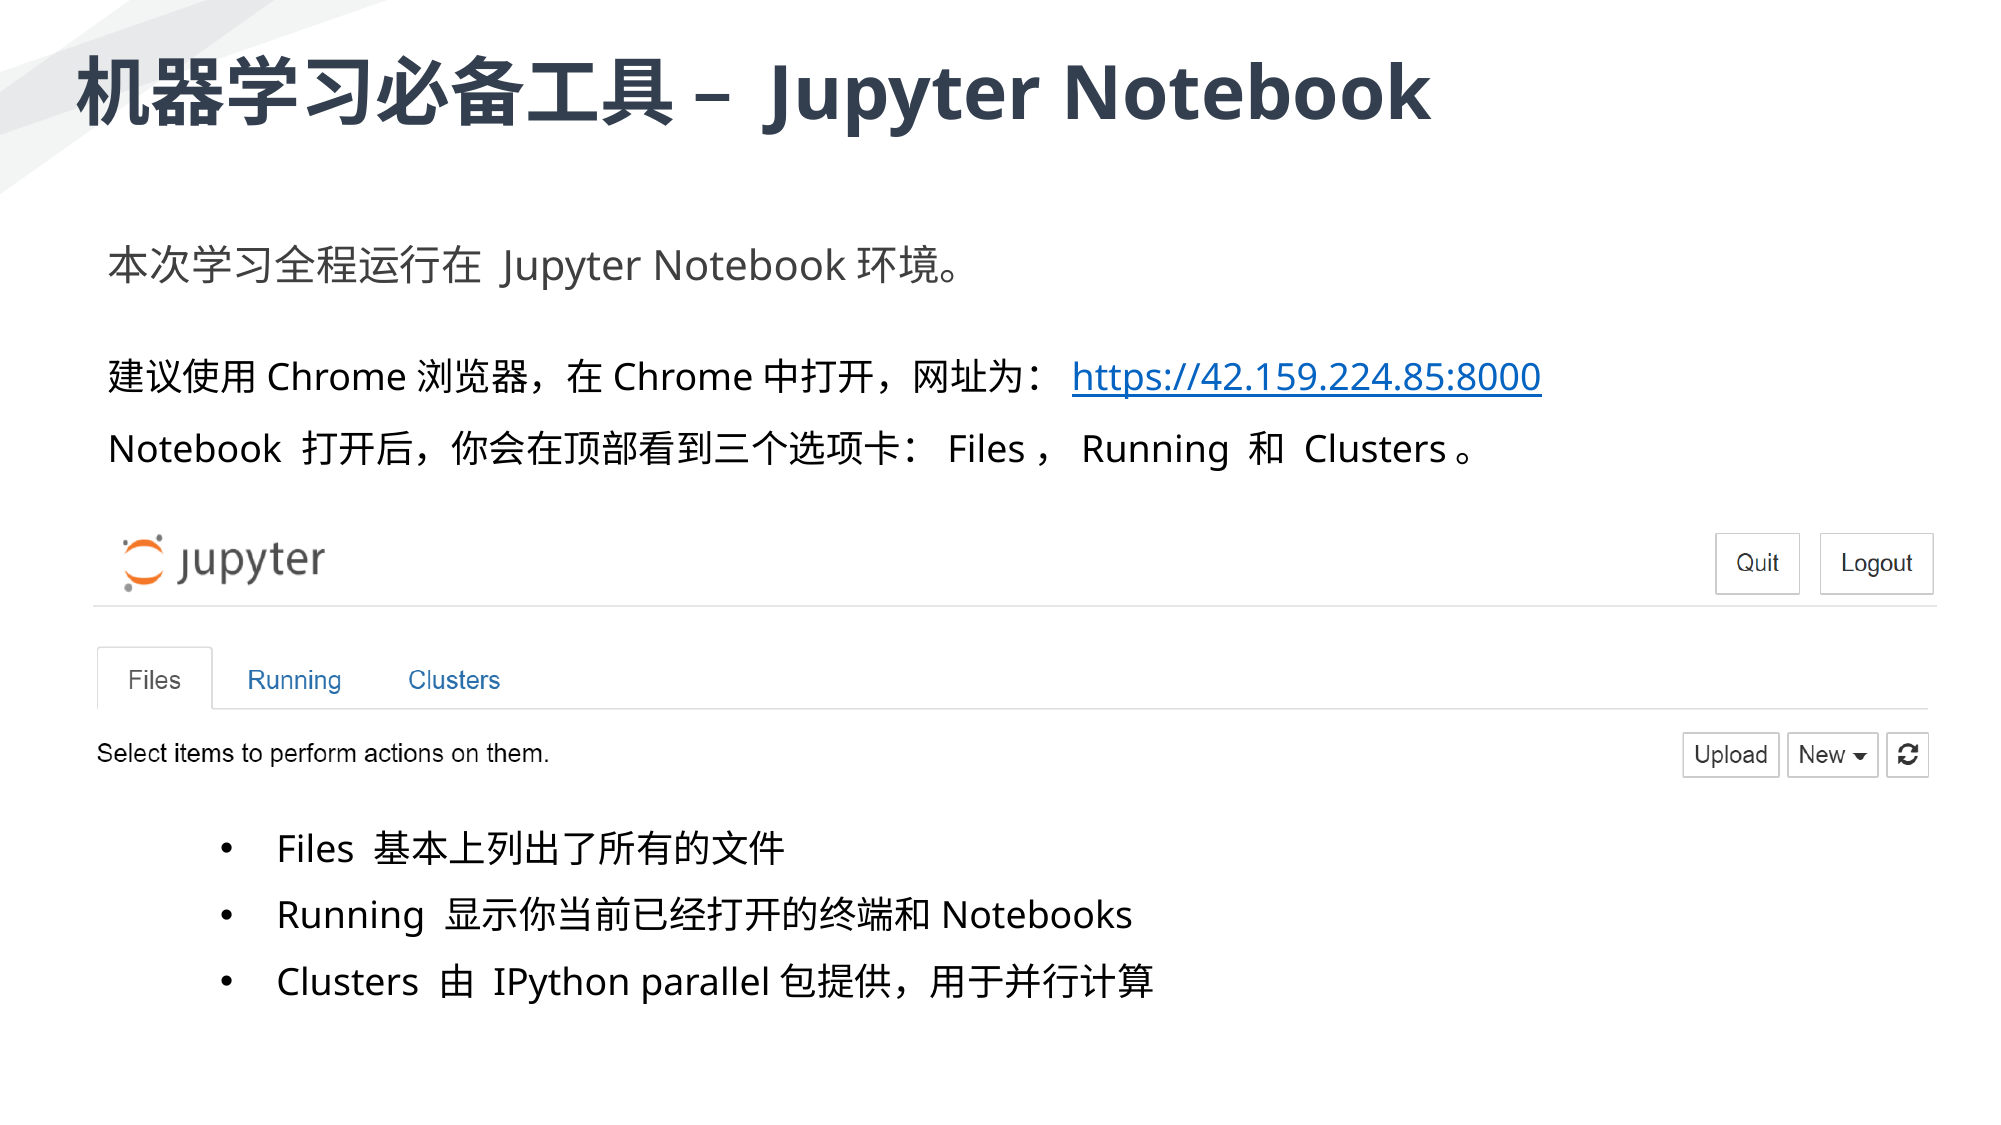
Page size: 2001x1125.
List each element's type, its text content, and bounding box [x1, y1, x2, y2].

text_box 本次学习全程运行在 Jupyter Notebook环境。 [93, 231, 1634, 296]
list 机器学习必备工具 – Jupyter Notebook [61, 37, 1692, 132]
list 建议使用Chrome浏览器，在Chrome中打开，网址为：https://42.159.224.85:8000 Notebook 打开后，你会在顶部看到三个选项卡：Files，Running 和 Clusters。 Files 基本上列出了所有的文件 Running 显示你当前已经打开的终端和Notebooks Clusters 由 IPython parallel包提供，用于并行计算 [93, 345, 1971, 479]
picture [92, 527, 1937, 791]
